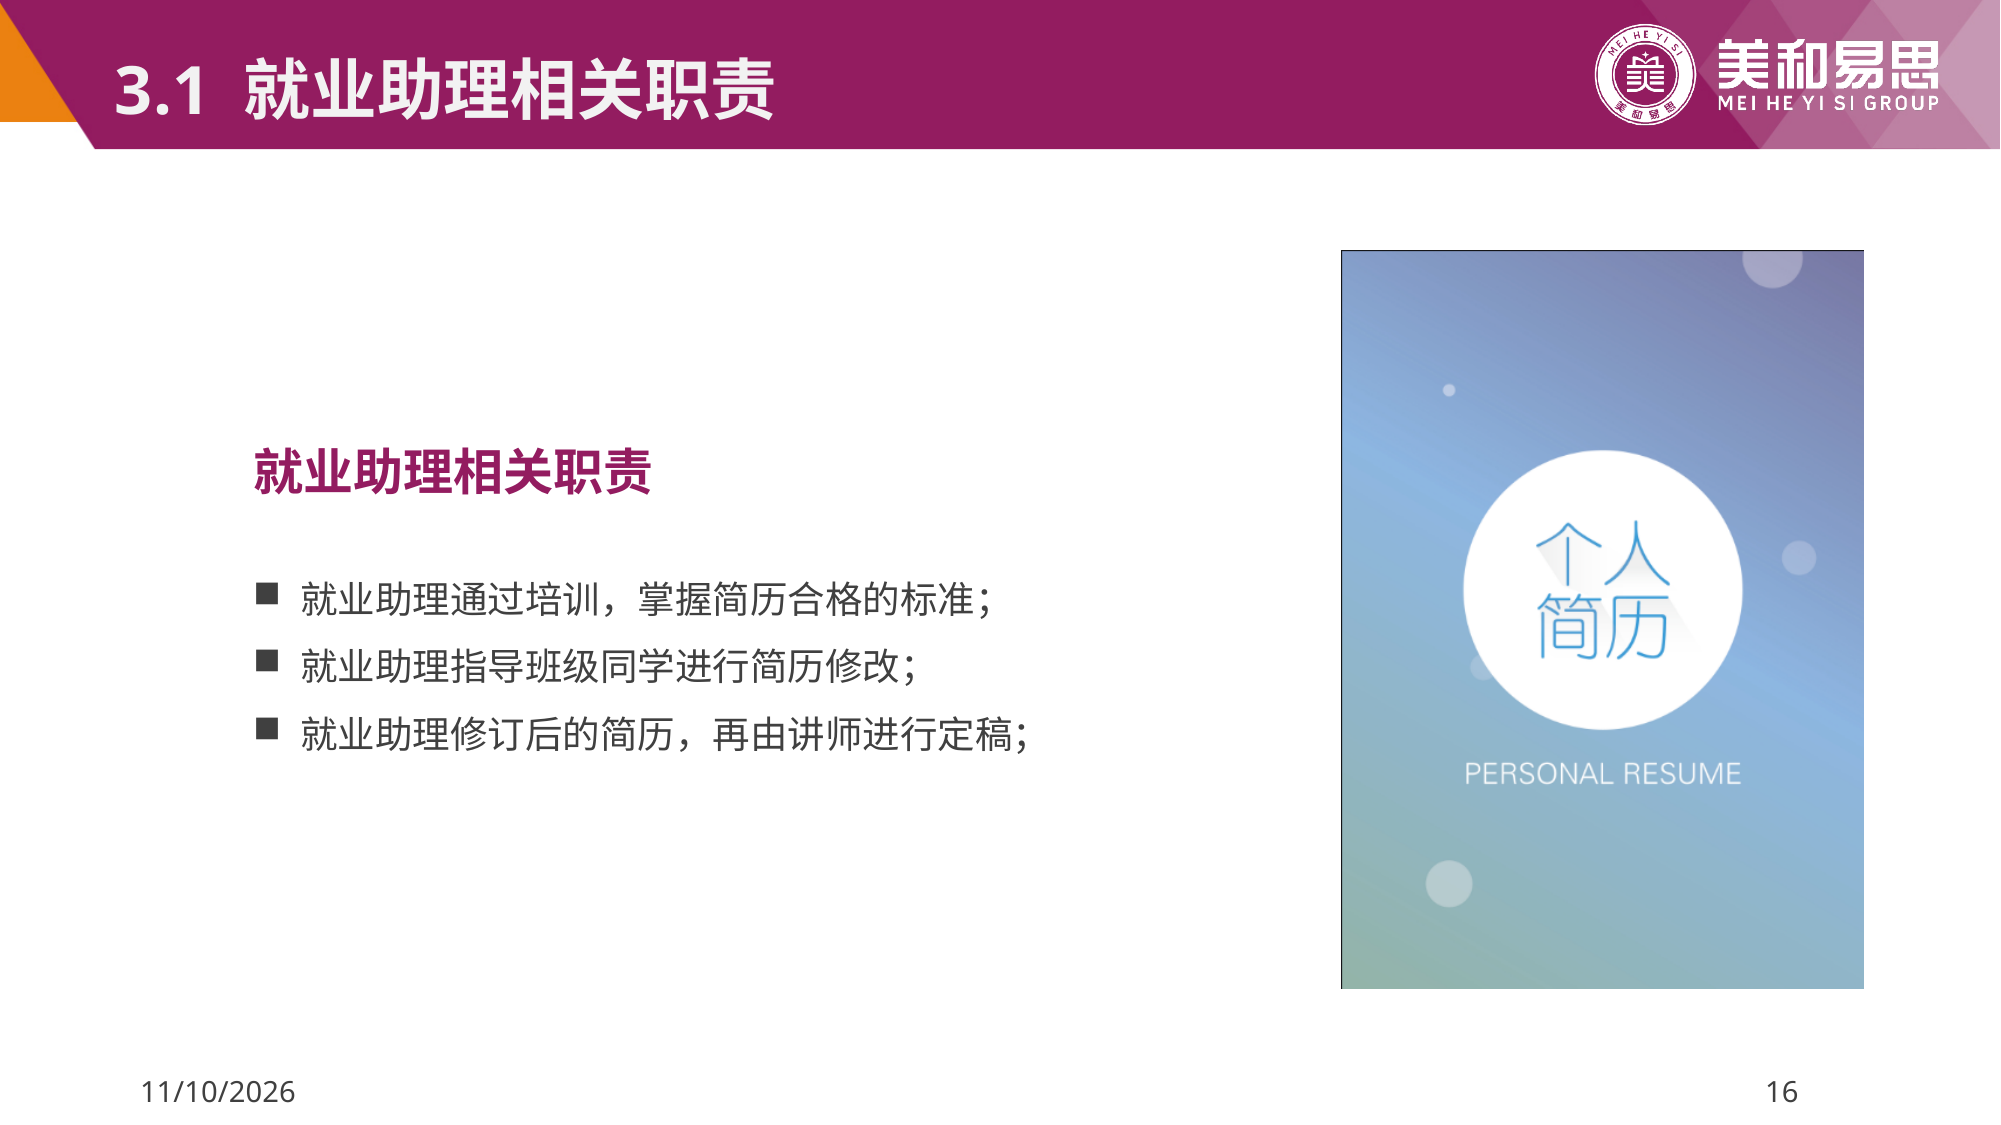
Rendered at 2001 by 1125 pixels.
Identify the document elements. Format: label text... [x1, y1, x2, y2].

text_box 就业助理相关职责 就业助理通过培训，掌握简历合格的标准； 就业助理指导班级同学进行简历修改； 就业助理修订后的简历，再由讲师进行定稿； [238, 403, 1098, 831]
slide_number 16 [1663, 1065, 1901, 1125]
title 3.1 就业助理相关职责 [99, 44, 1342, 132]
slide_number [99, 1065, 337, 1125]
picture [0, 0, 2000, 1125]
